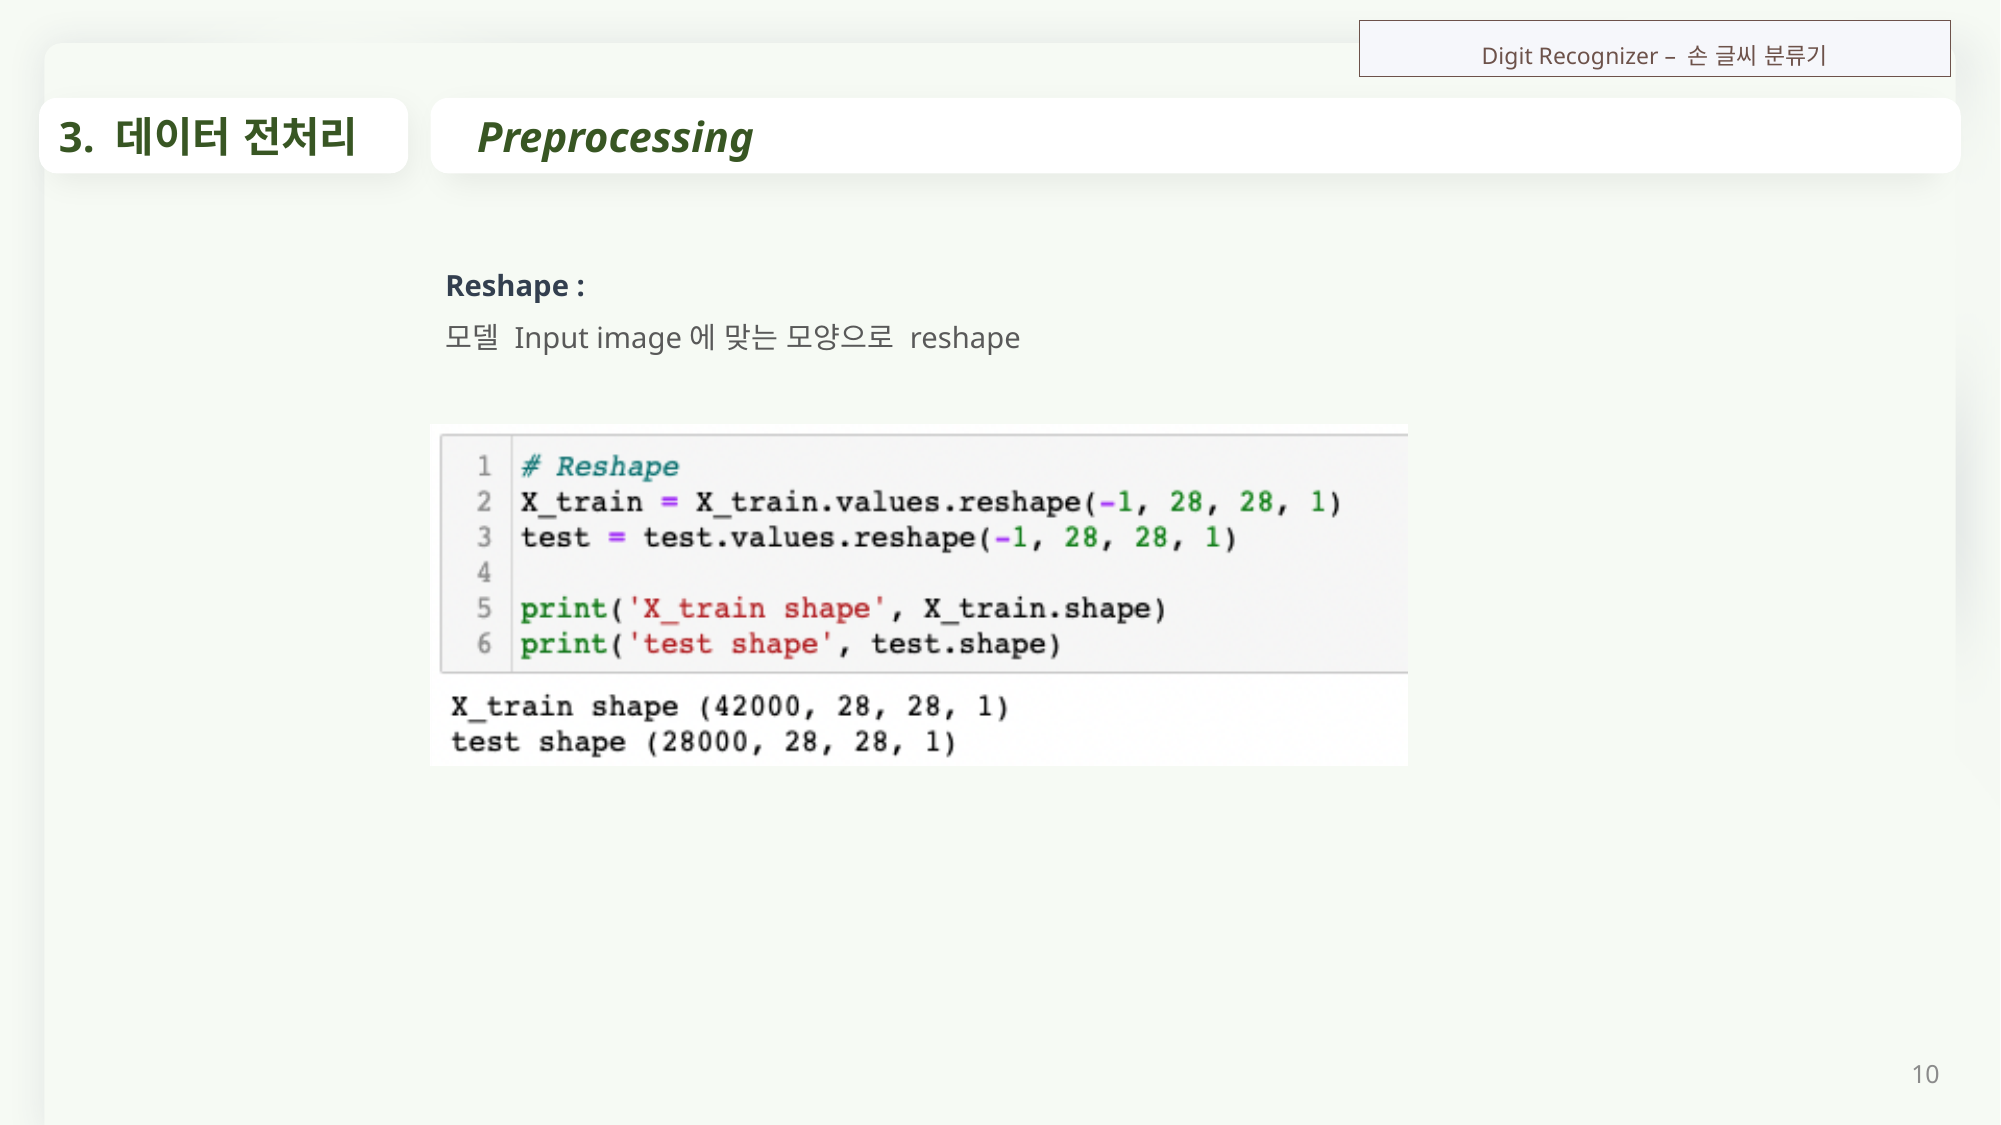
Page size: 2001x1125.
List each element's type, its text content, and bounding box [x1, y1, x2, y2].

slide_number 10 [1504, 1046, 1955, 1106]
text_box Preprocessing [429, 96, 1962, 175]
text_box Reshape : 모델 Input image에 맞는 모양으로 reshape [430, 242, 1790, 362]
picture [430, 423, 1408, 766]
text_box 3. 데이터 전처리 [38, 96, 410, 175]
